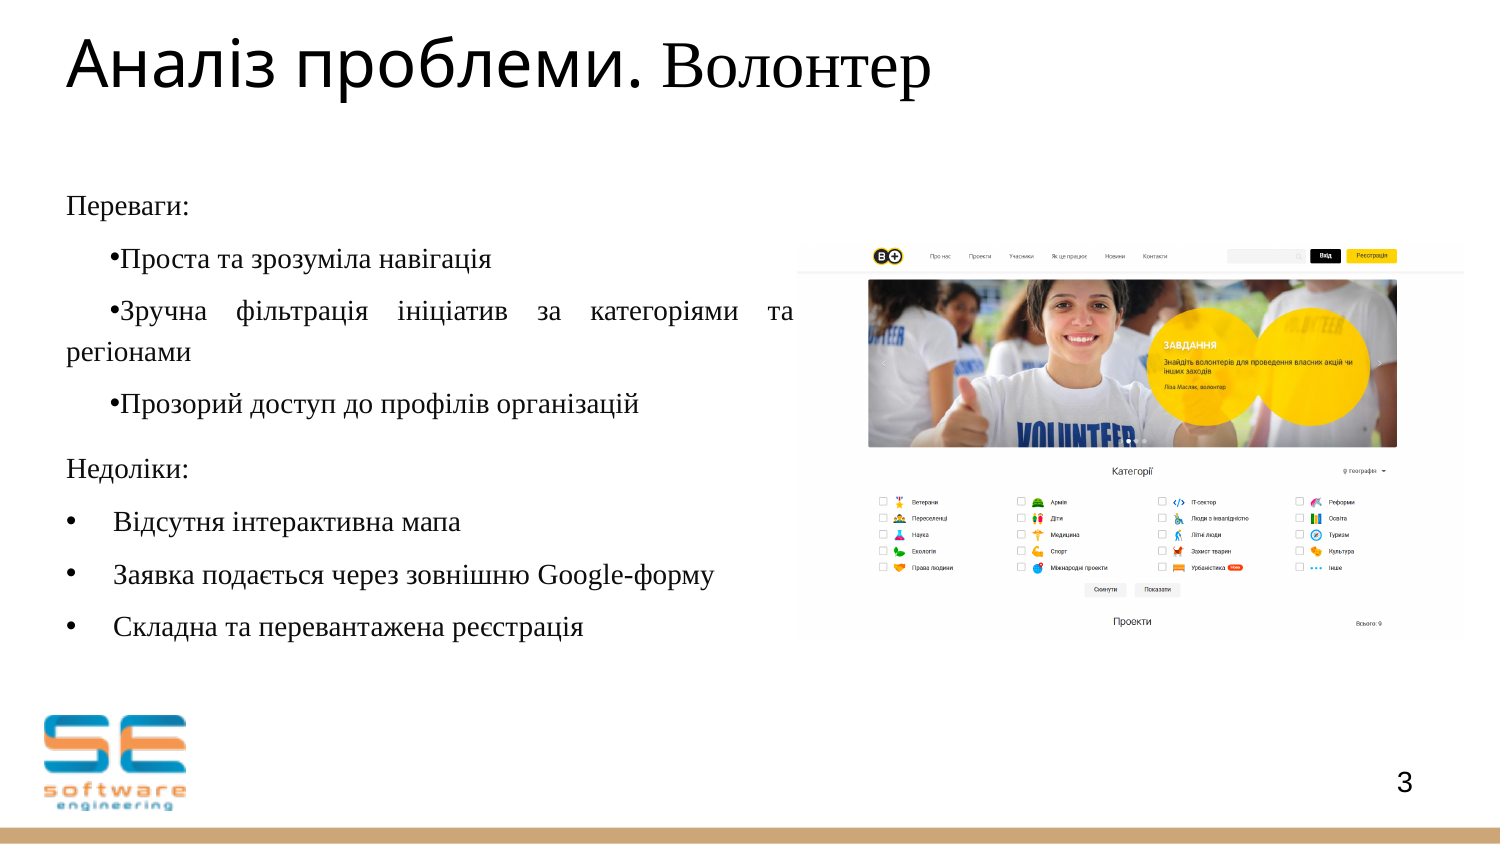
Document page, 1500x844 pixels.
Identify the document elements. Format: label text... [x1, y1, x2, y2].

picture [797, 242, 1464, 639]
picture [43, 714, 186, 811]
text_box 3 [1382, 755, 1500, 806]
list Переваги: Проста та зрозуміла навігація Зручна фільтрація ініціатив за категоріями та регіонами Прозорий доступ до профілів організацій Недоліки: Відсутня інтерактивна мапа Заявка подається через зовнішню Google-форму Складна та перевантажена реєстрація [51, 166, 810, 716]
title Аналіз проблеми. Волонтер [51, 0, 1449, 116]
